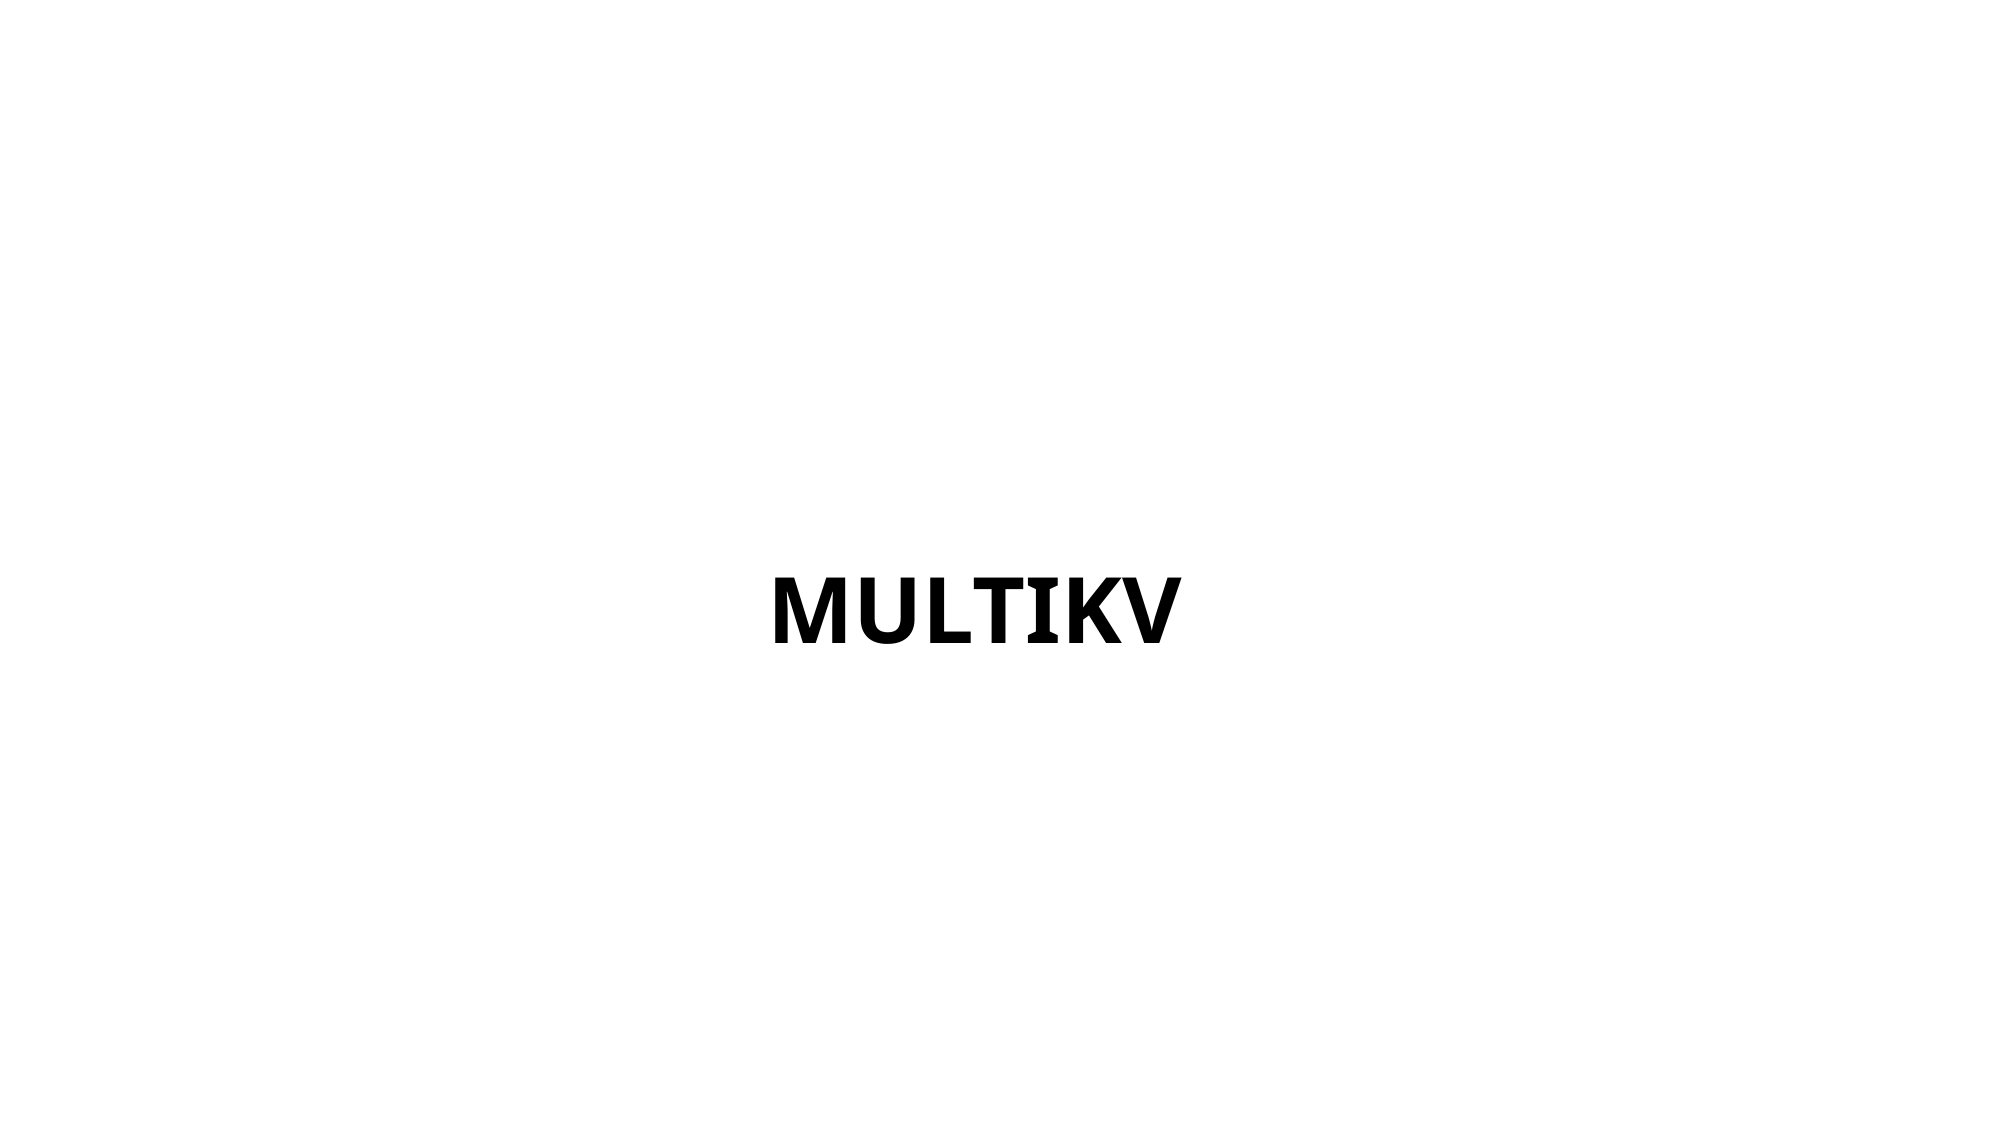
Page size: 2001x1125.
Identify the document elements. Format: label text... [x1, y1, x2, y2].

title MULTIKV [112, 504, 1838, 723]
